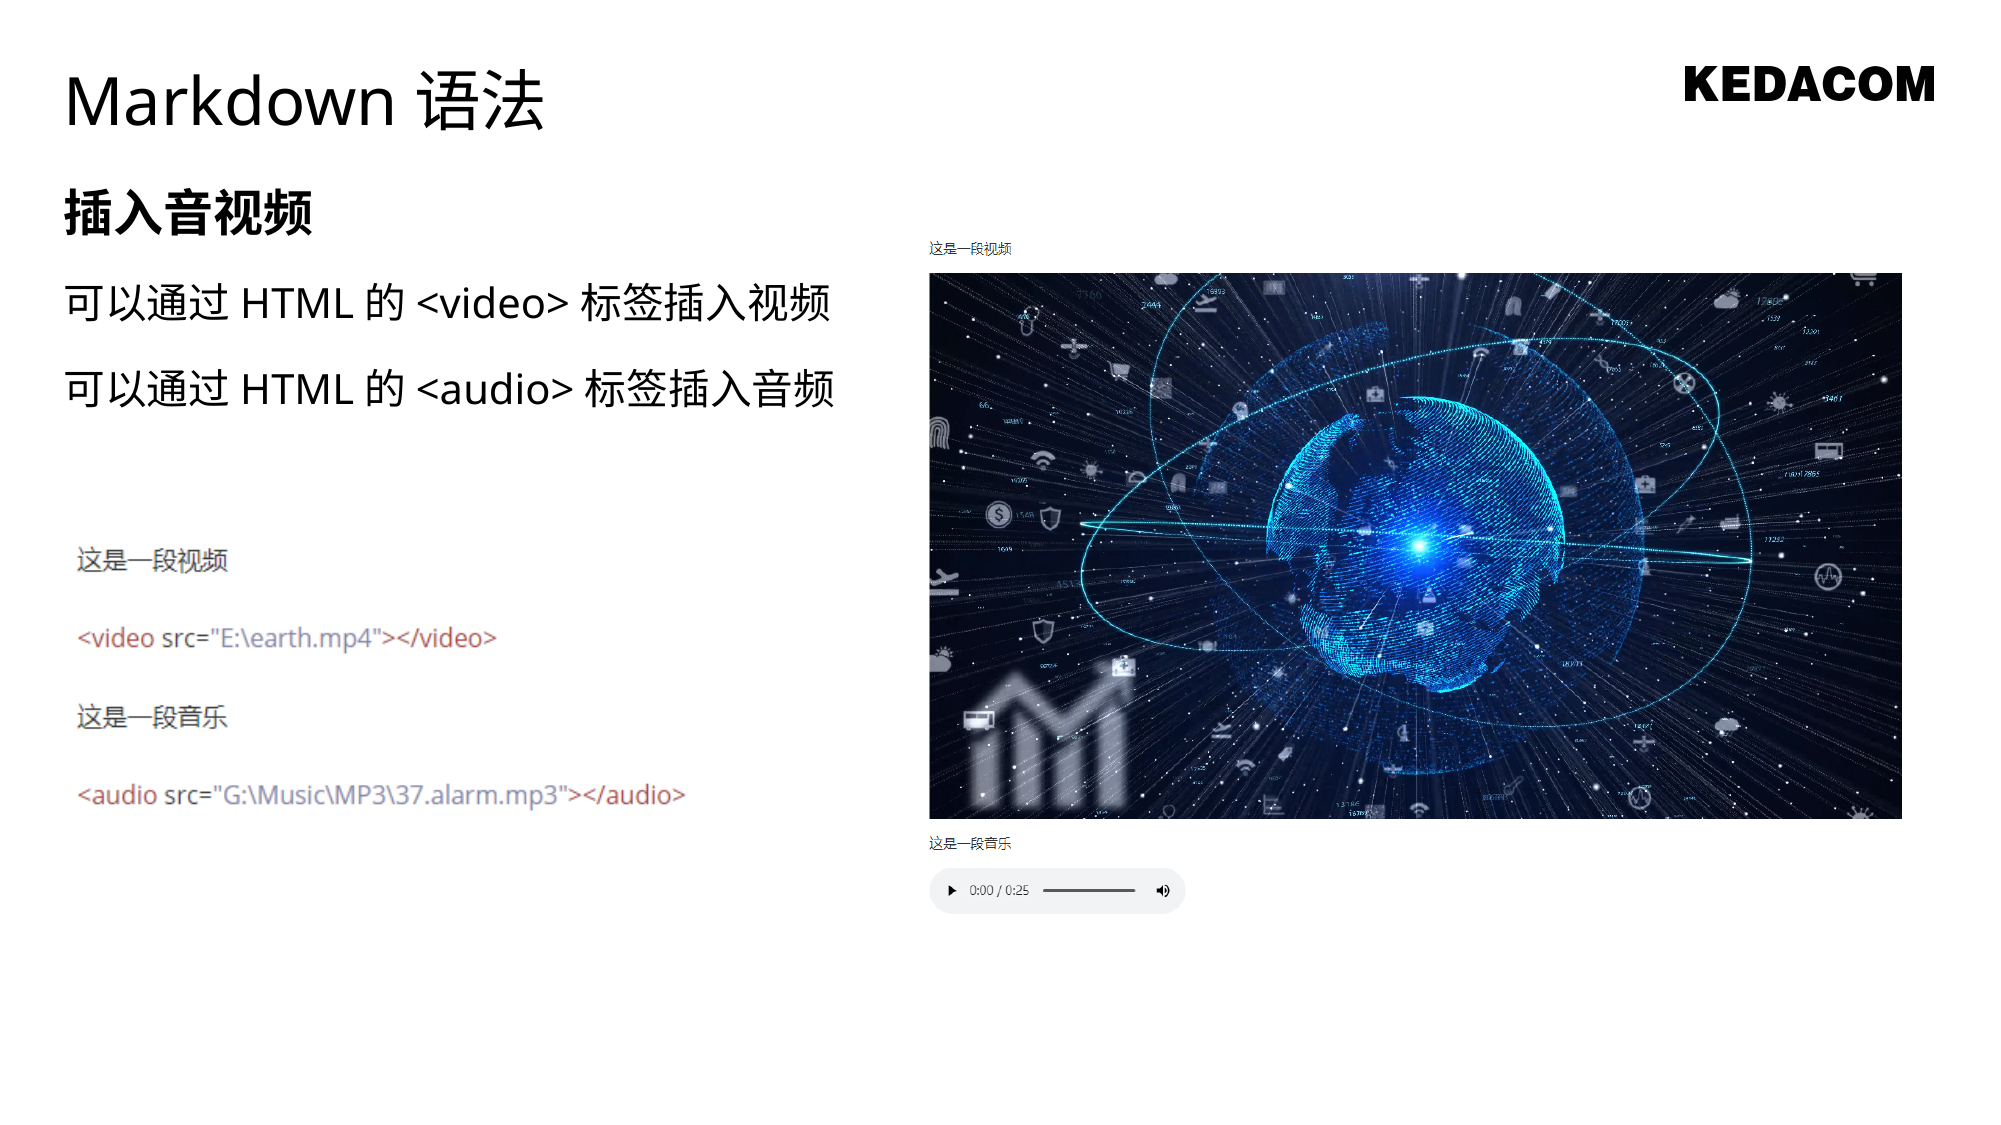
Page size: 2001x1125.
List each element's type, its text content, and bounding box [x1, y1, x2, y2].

picture [918, 229, 1935, 926]
list 插入音视频 可以通过HTML的<video>标签插入视频 可以通过HTML的<audio>标签插入音频 [48, 155, 1950, 449]
picture [65, 525, 806, 828]
picture [1685, 66, 1934, 101]
list Markdown语法 [48, 51, 1661, 151]
